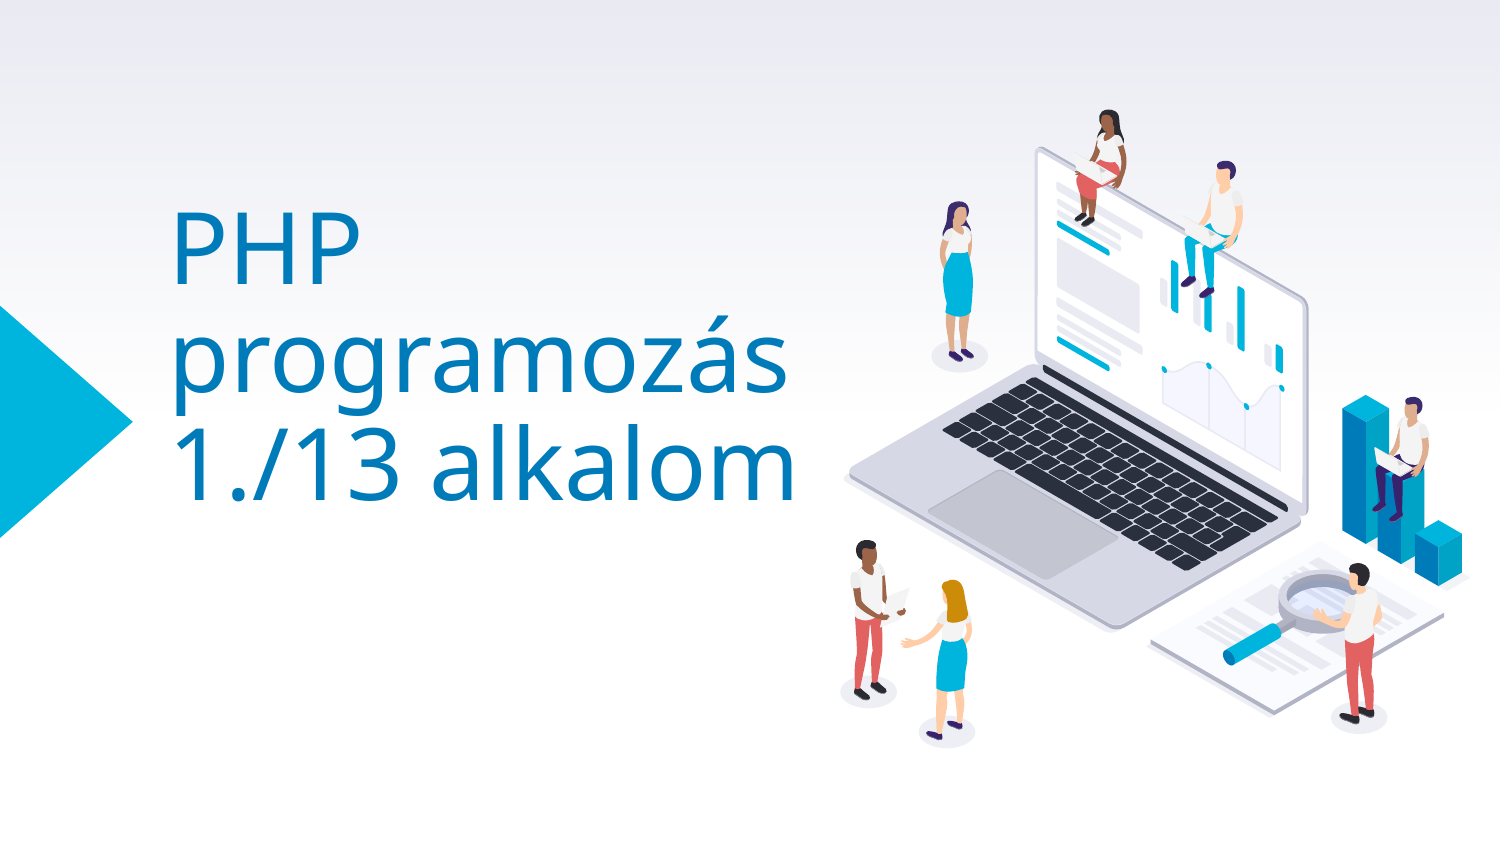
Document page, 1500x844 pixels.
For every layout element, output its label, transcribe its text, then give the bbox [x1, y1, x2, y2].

title PHP programozás 1./13 alkalom [168, 162, 834, 558]
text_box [839, 109, 1471, 749]
